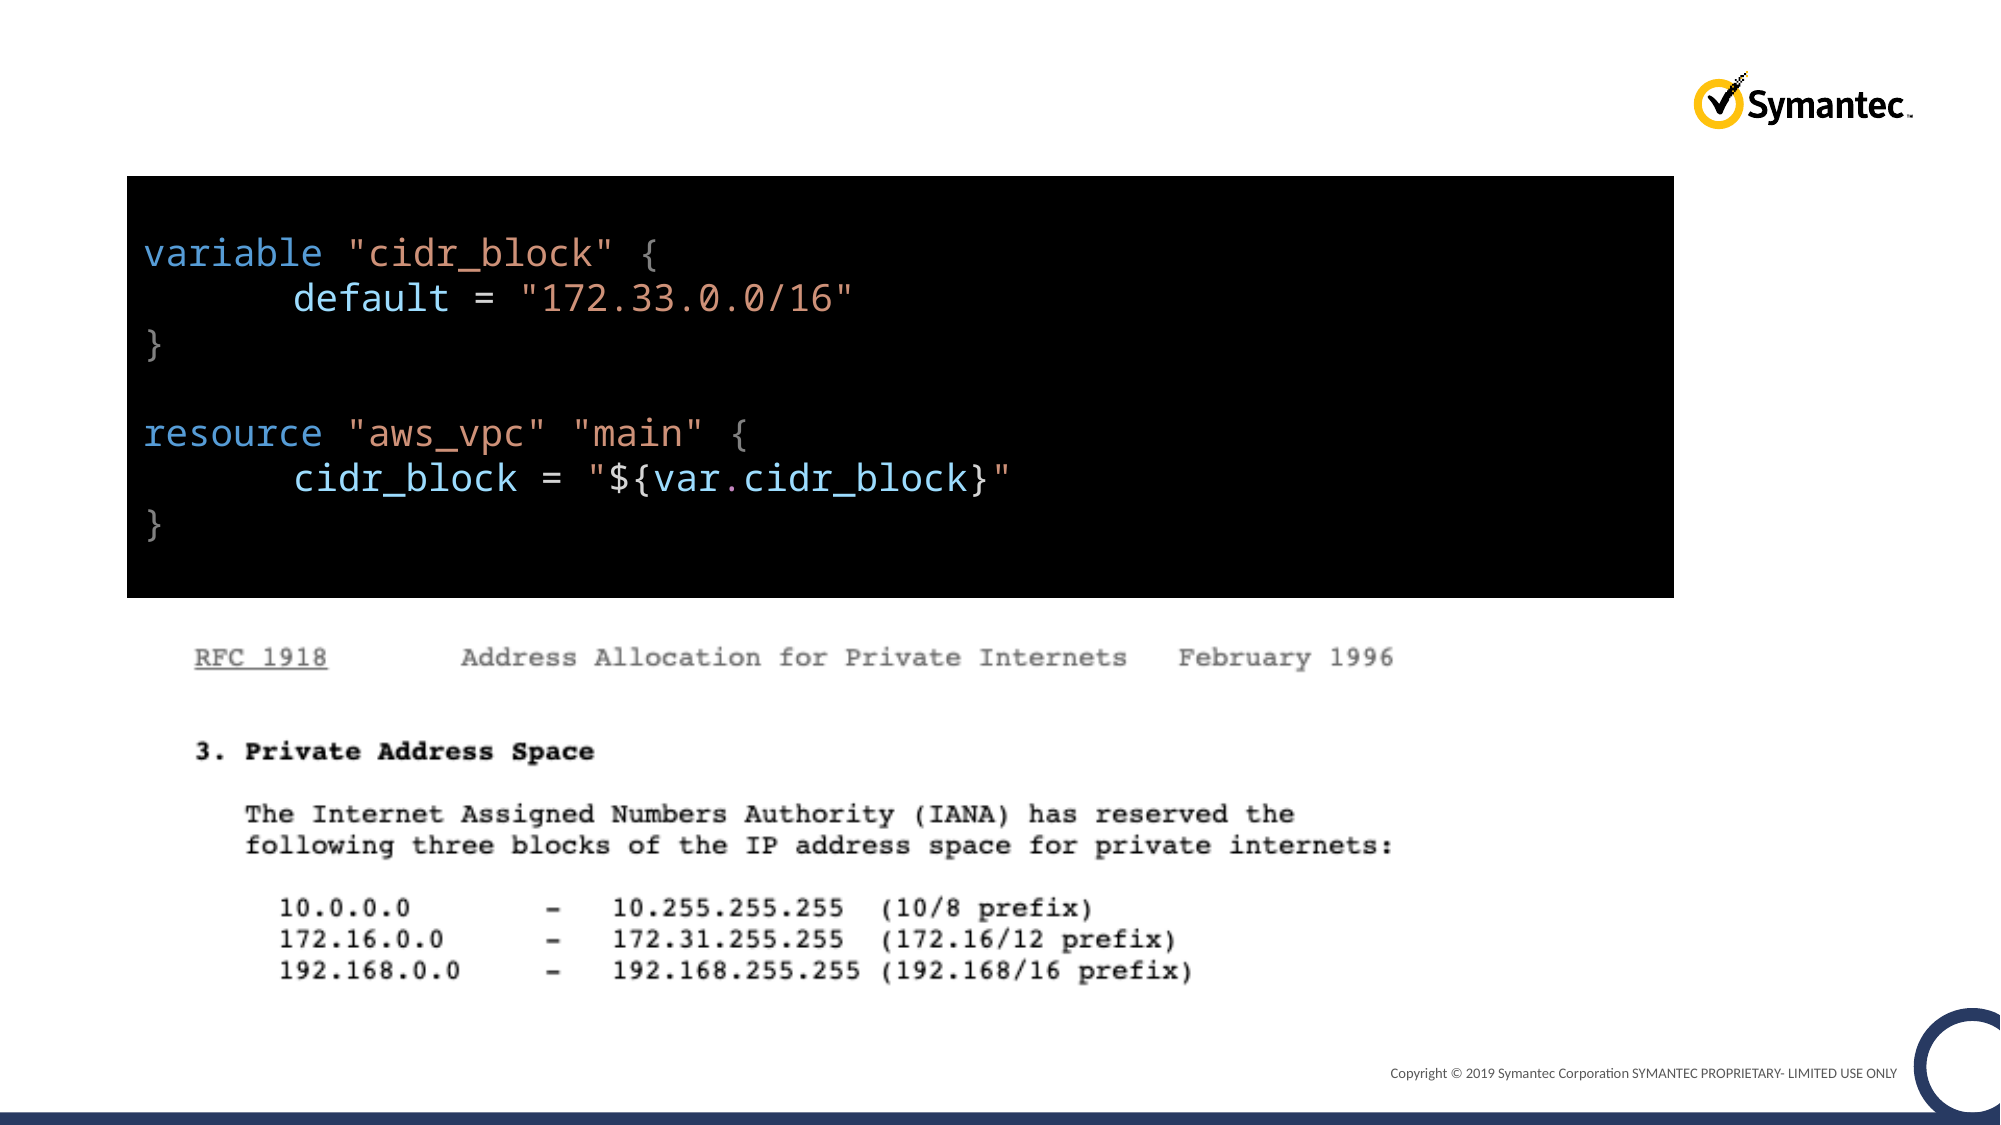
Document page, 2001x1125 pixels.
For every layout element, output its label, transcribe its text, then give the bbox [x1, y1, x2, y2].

picture [128, 614, 1441, 996]
text_box variable "cidr_block" { default = "172.33.0.0/16" } resource "aws_vpc" "main" { cidr_block = "${var.cidr_block}" } [127, 176, 1674, 598]
